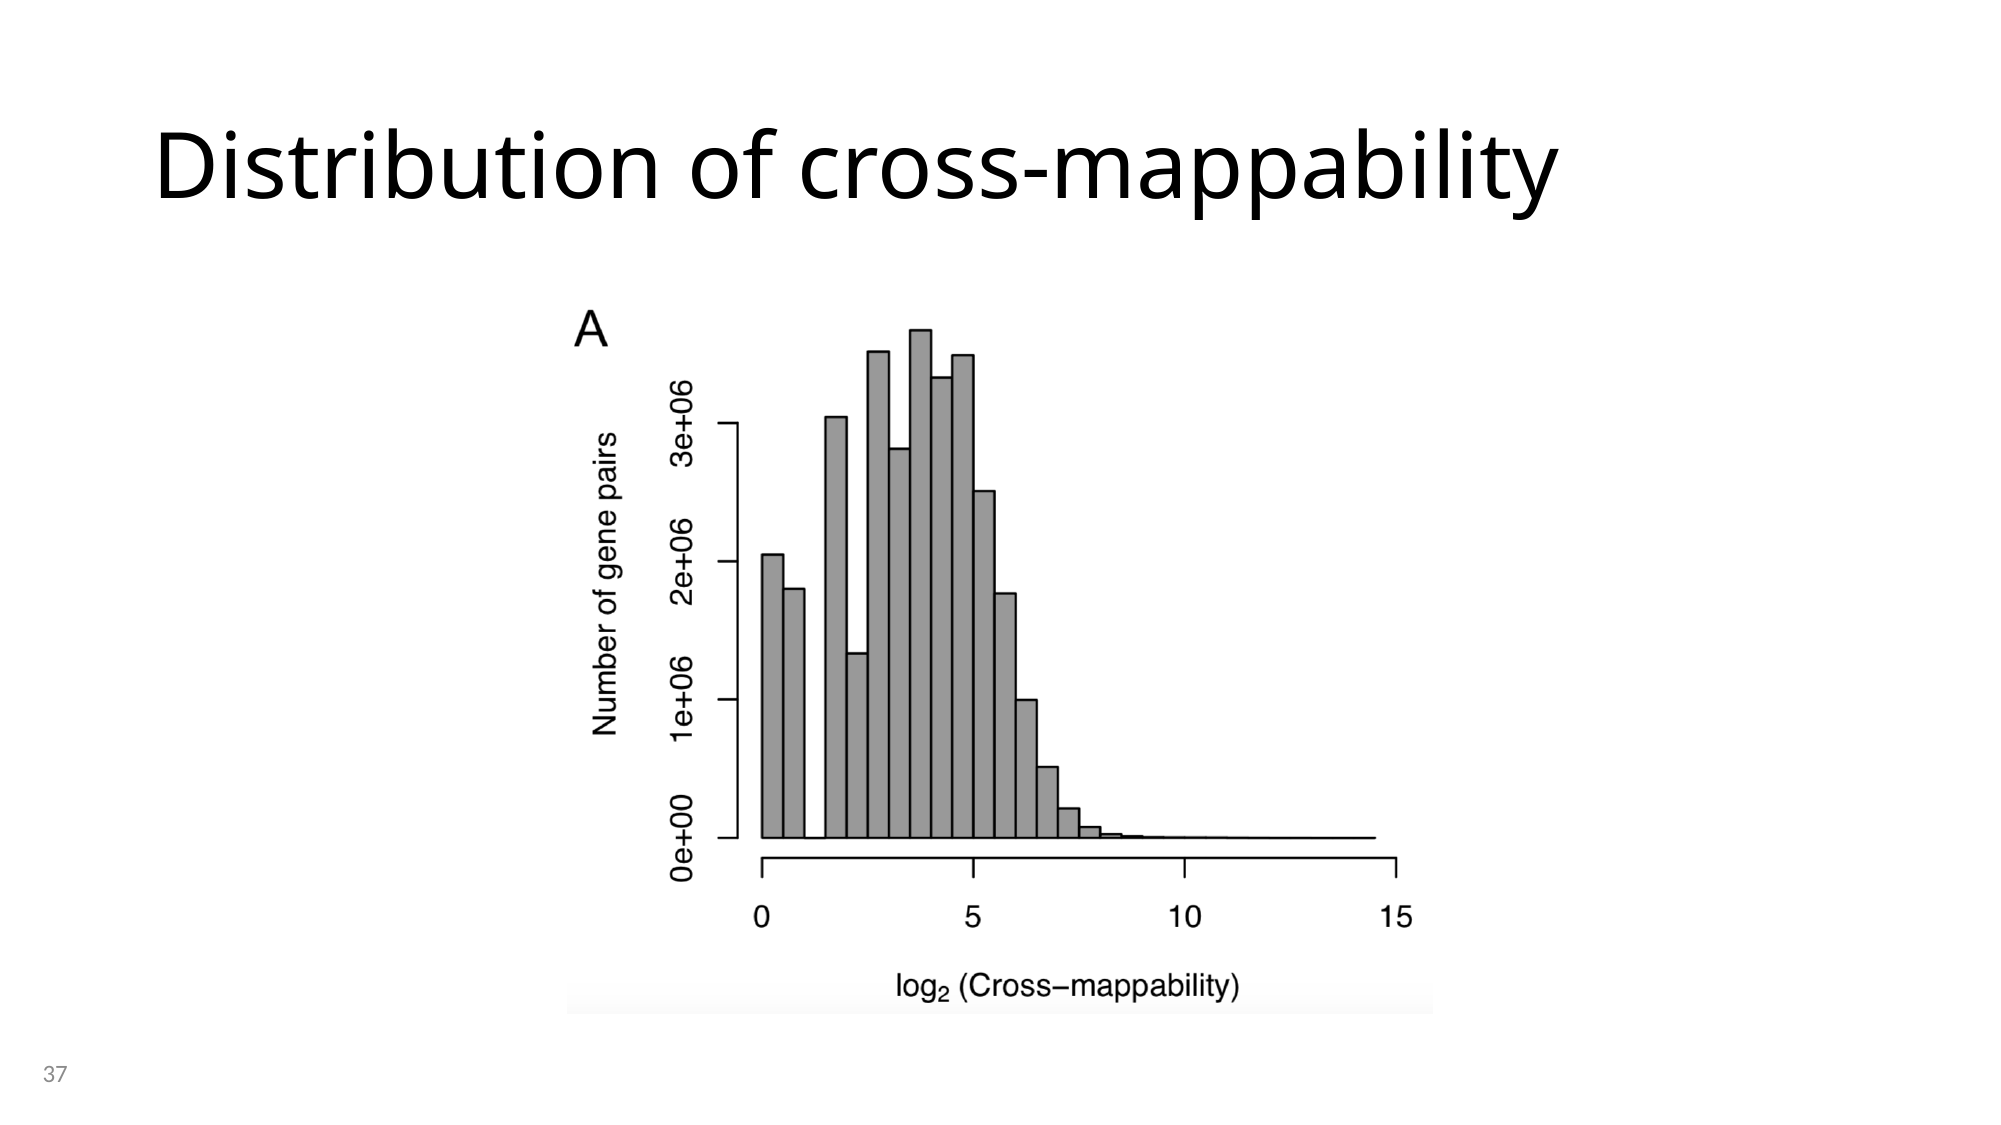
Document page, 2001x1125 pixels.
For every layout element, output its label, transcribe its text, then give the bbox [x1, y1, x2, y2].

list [567, 299, 1433, 1014]
slide_number 37 [27, 1042, 248, 1103]
title Distribution of cross-mappability [137, 59, 1863, 278]
